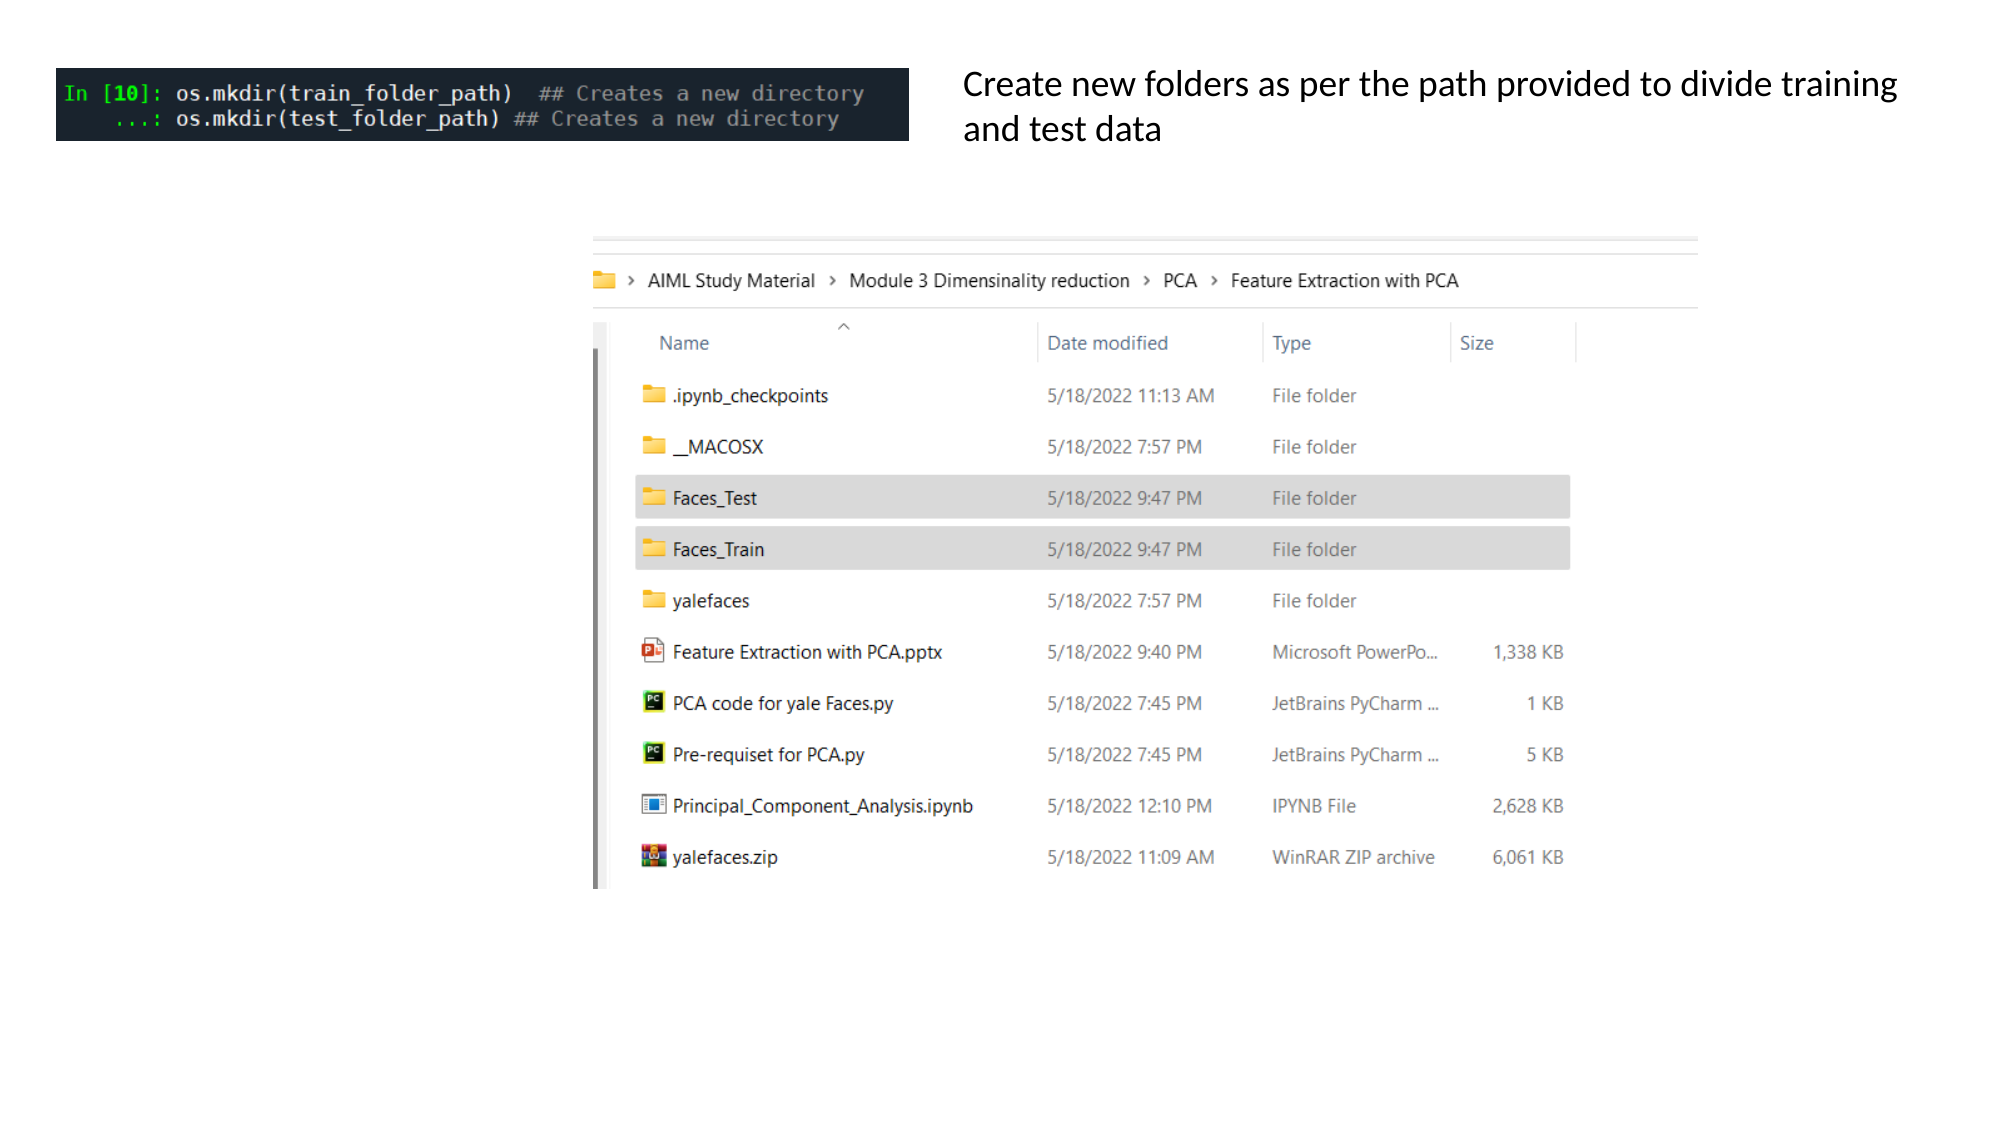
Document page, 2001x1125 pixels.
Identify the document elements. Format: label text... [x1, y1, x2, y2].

picture [593, 236, 1698, 889]
picture [56, 68, 910, 141]
text_box Create new folders as per the path provided to divide training and test data [948, 51, 1944, 157]
